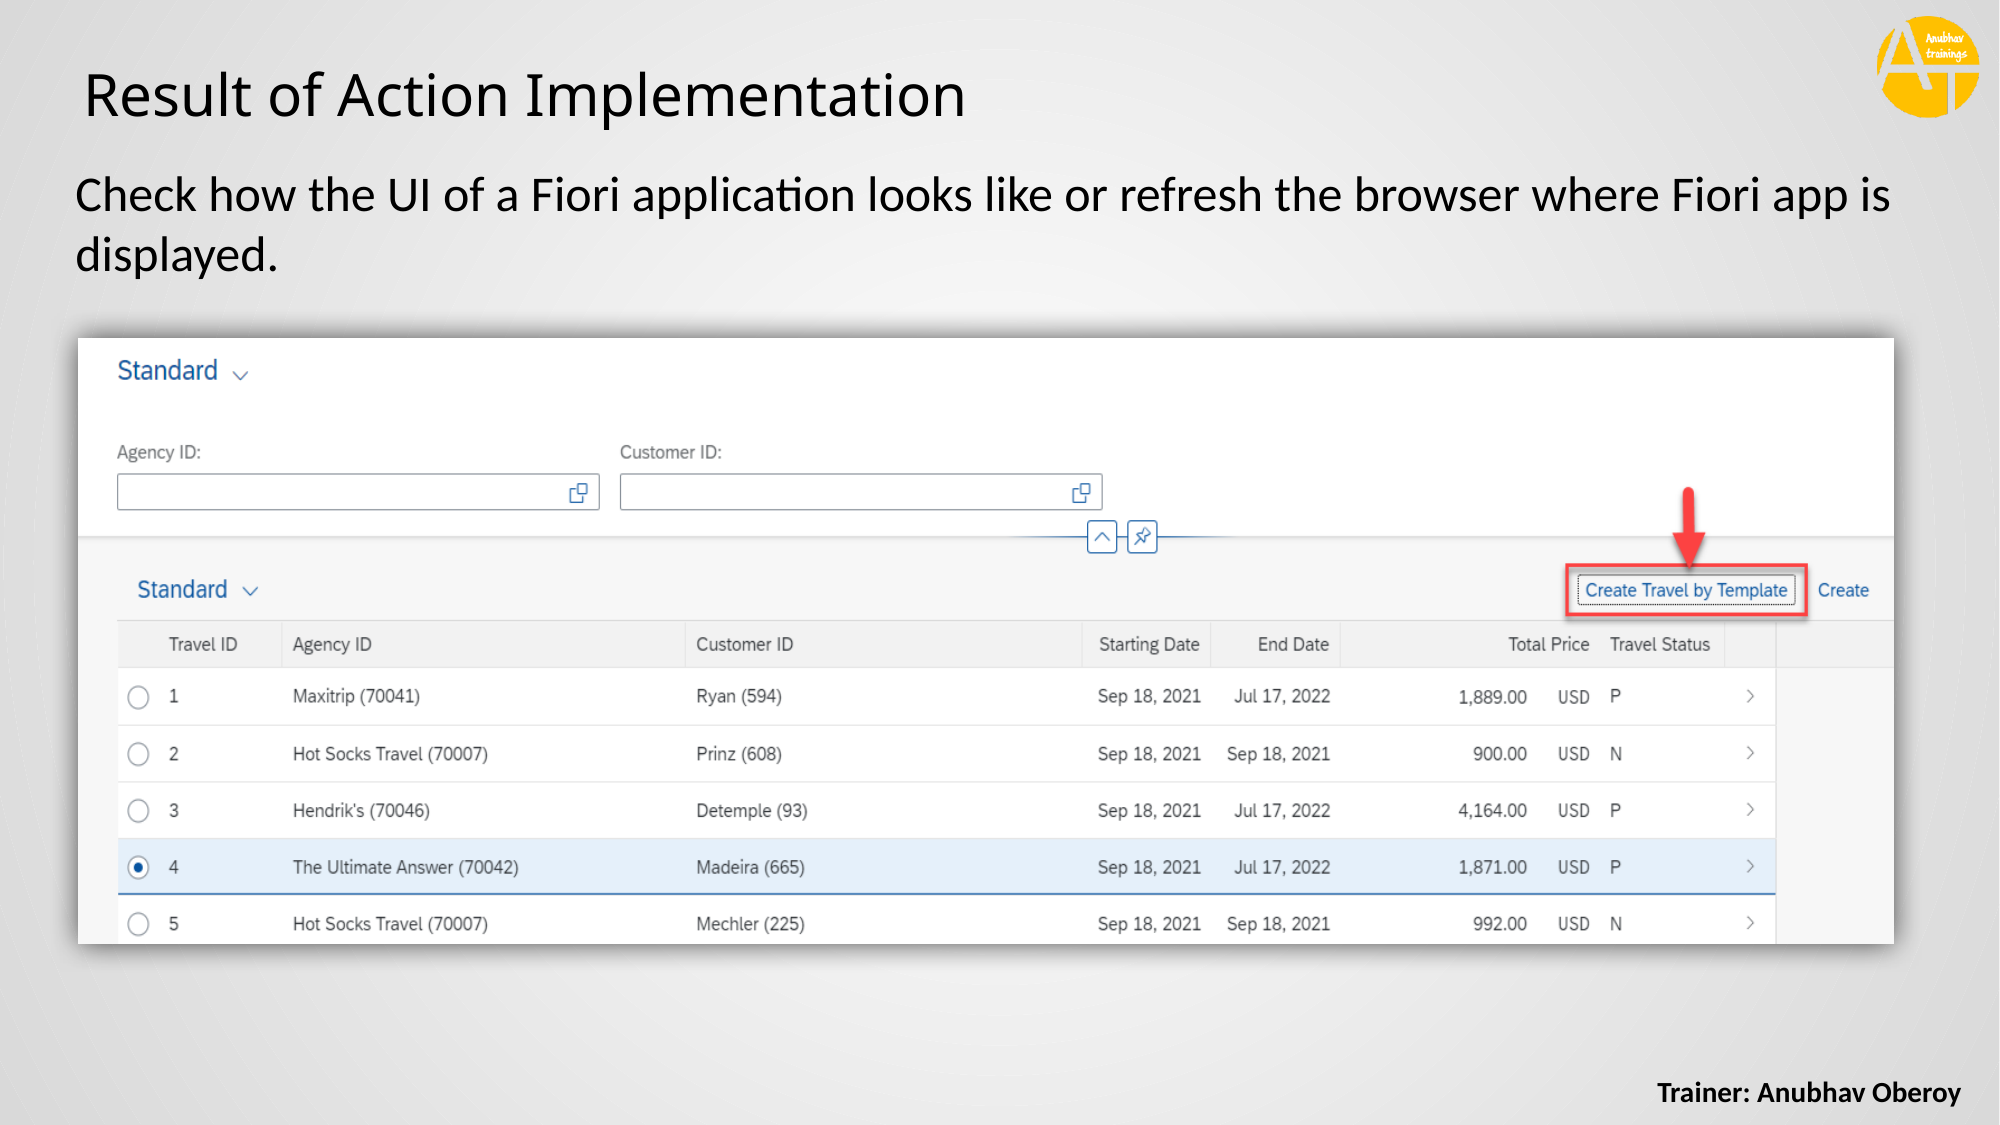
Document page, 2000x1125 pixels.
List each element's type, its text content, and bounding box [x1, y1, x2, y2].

title Result of Action Implementation [63, 34, 1863, 152]
footer Trainer: Anubhav Oberoy [1625, 1061, 1994, 1121]
picture [78, 337, 1894, 944]
text_box Check how the UI of a Fiori application looks like or refresh the browser where Fiori app is displayed. [60, 153, 1957, 289]
picture [1866, 9, 1985, 126]
